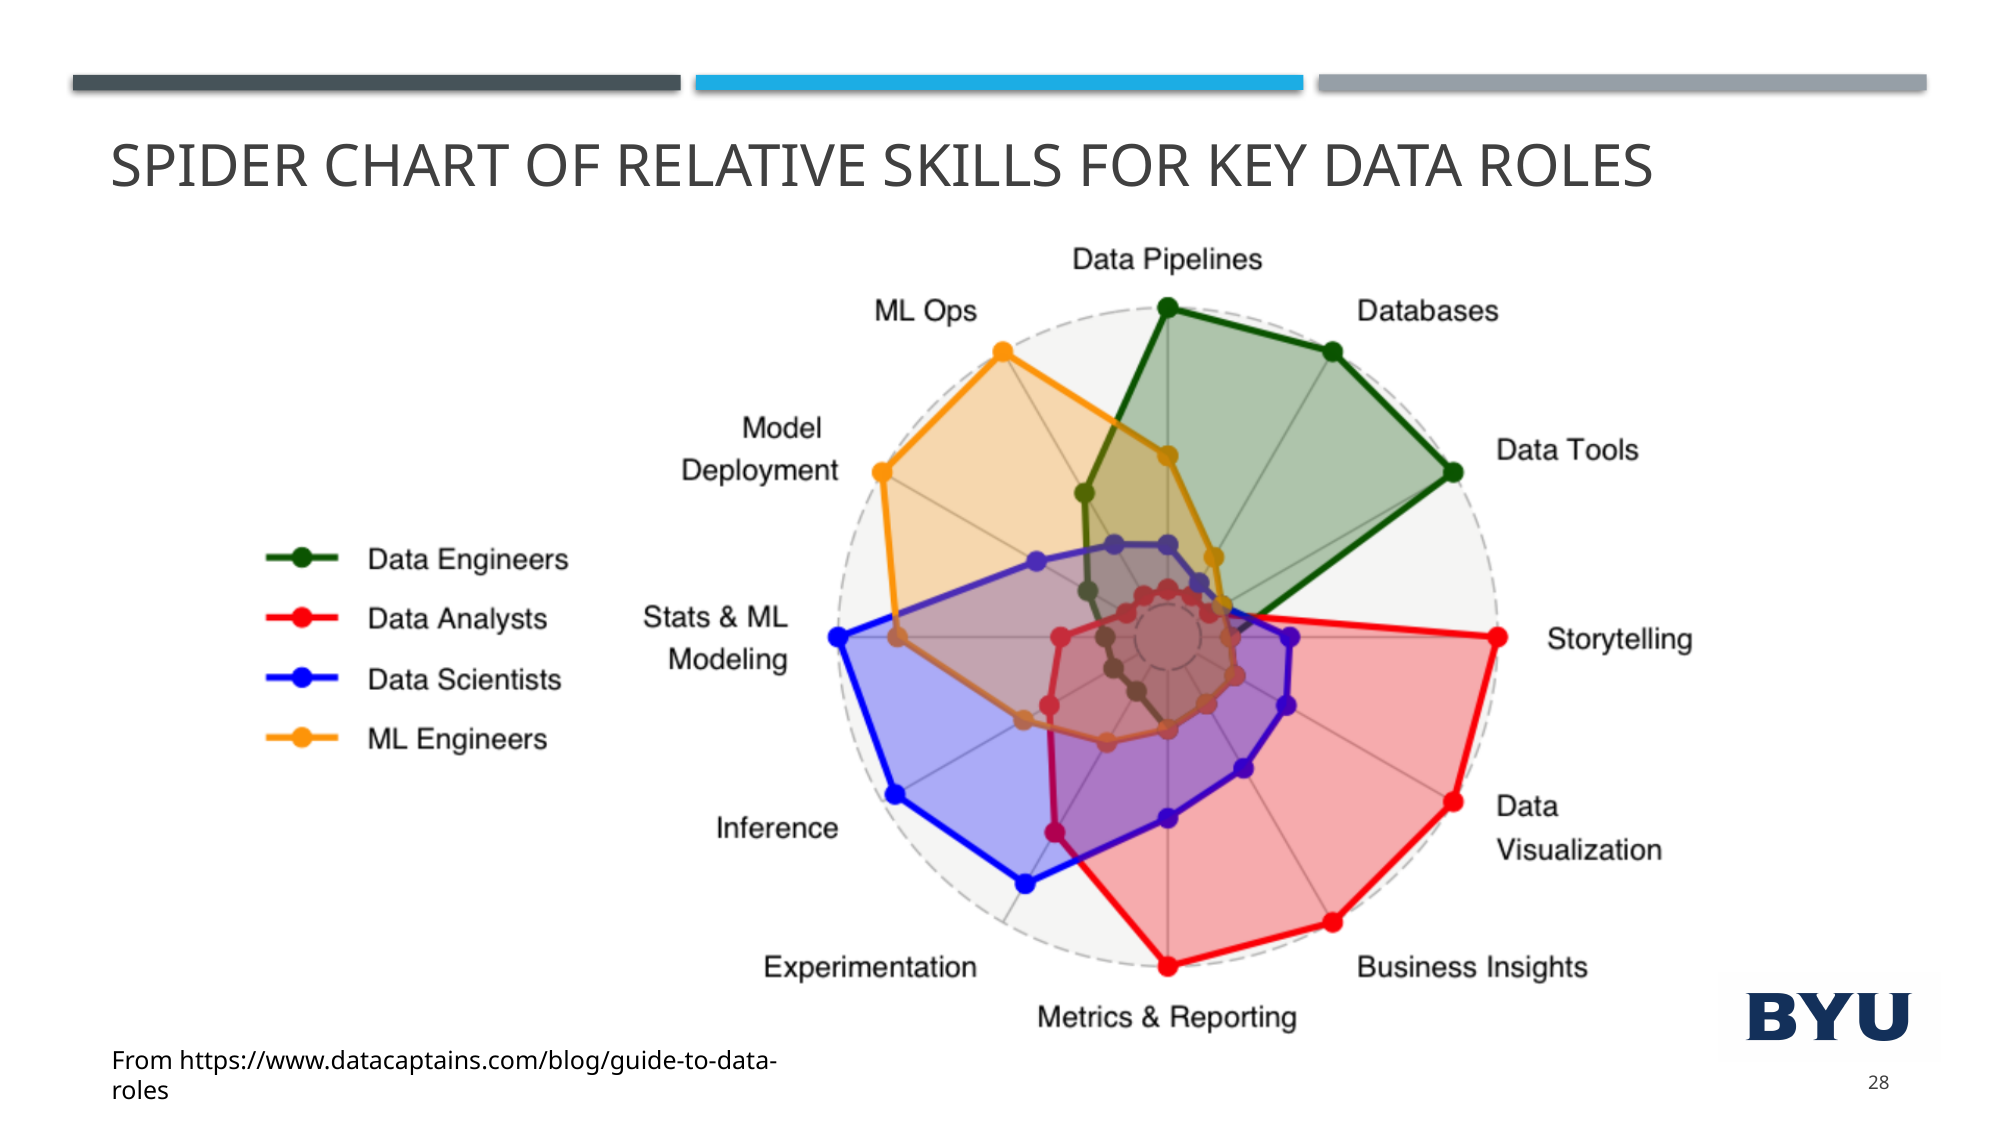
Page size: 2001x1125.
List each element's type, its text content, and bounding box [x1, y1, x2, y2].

text_box From https://www.datacaptains.com/blog/guide-to-data-roles [96, 1037, 826, 1112]
title Spider chart of relative skills for key data roles [95, 115, 1905, 206]
picture [1718, 972, 1941, 1062]
picture [253, 217, 1700, 1042]
slide_number 28 [1732, 1053, 1905, 1114]
